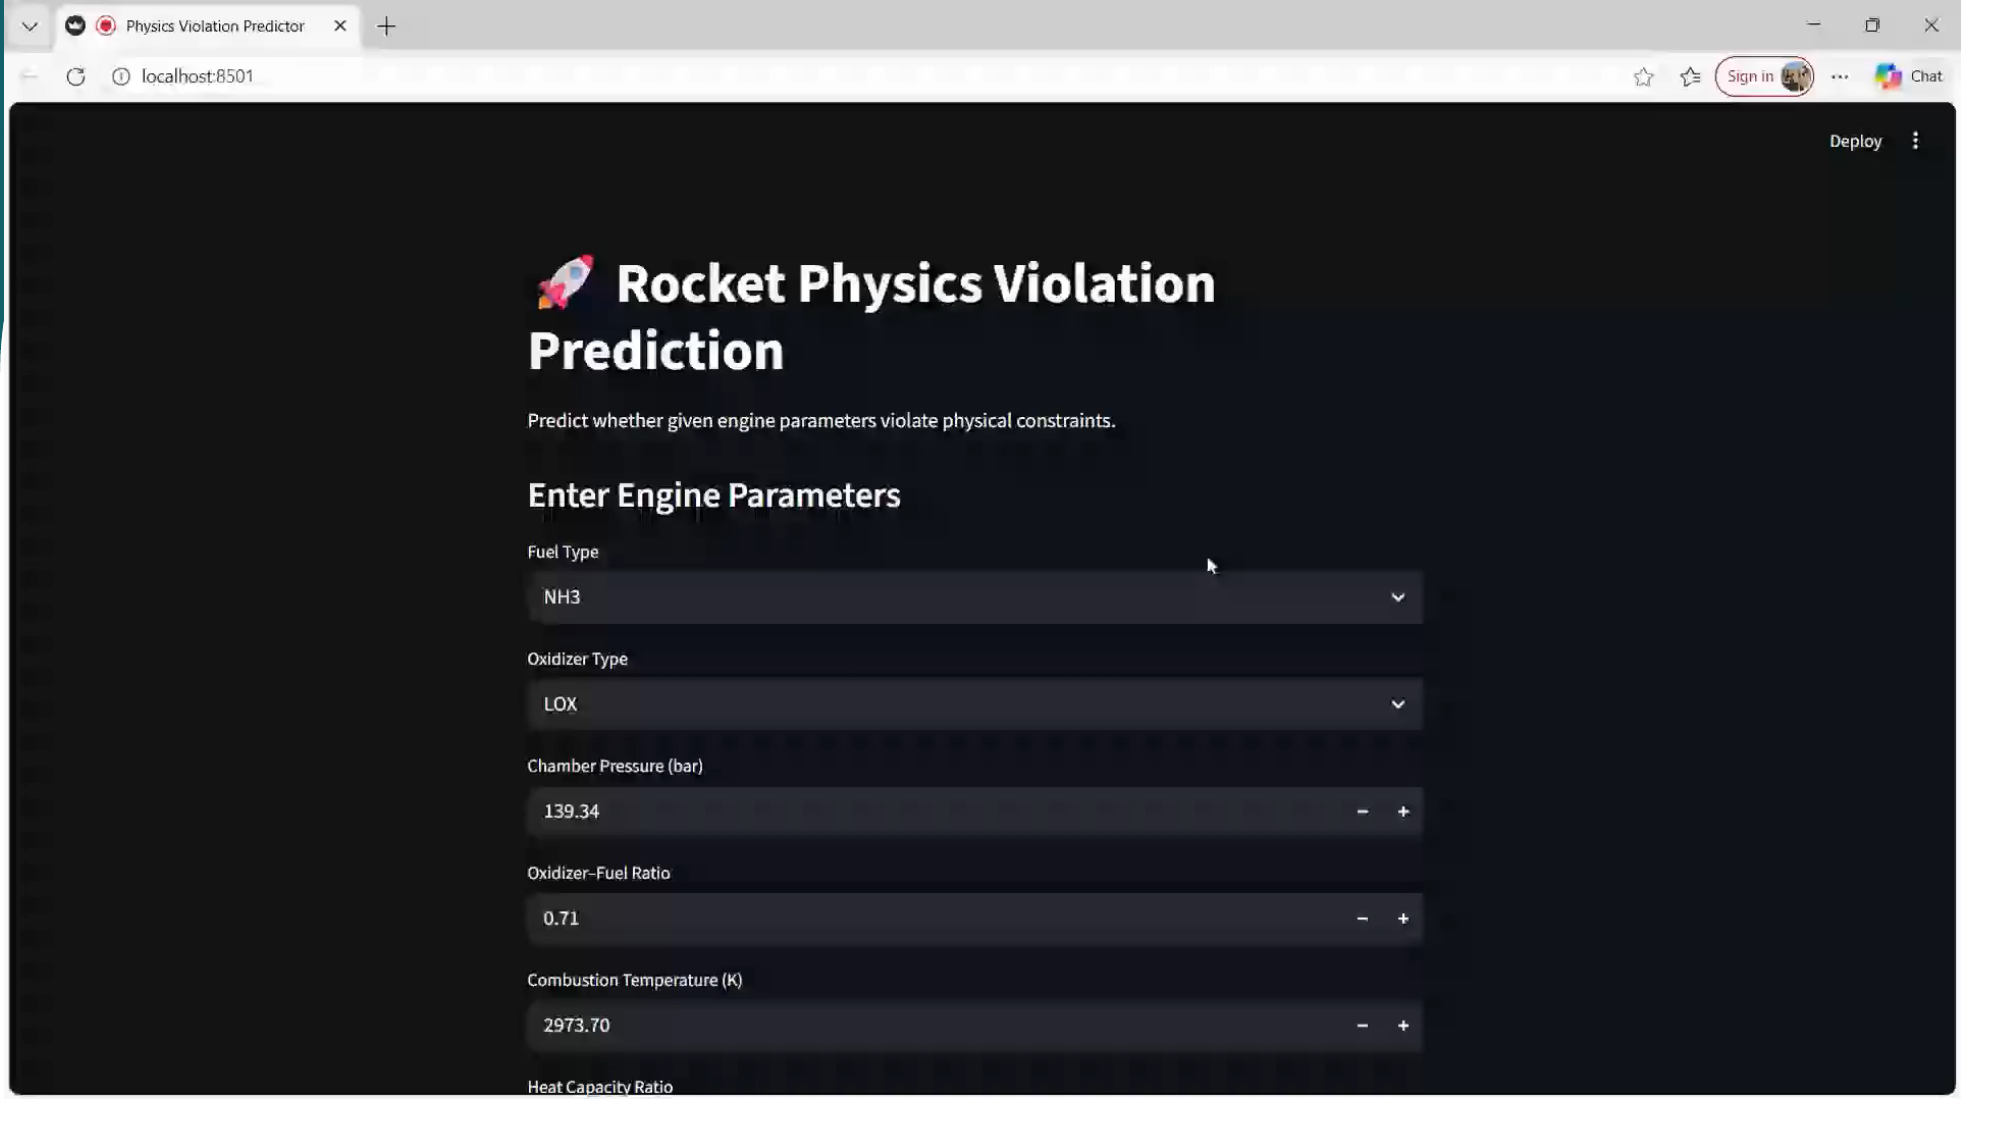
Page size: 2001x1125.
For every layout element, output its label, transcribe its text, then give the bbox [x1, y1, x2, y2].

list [3, 0, 1962, 1100]
slide_number 17 [1787, 981, 2000, 1125]
